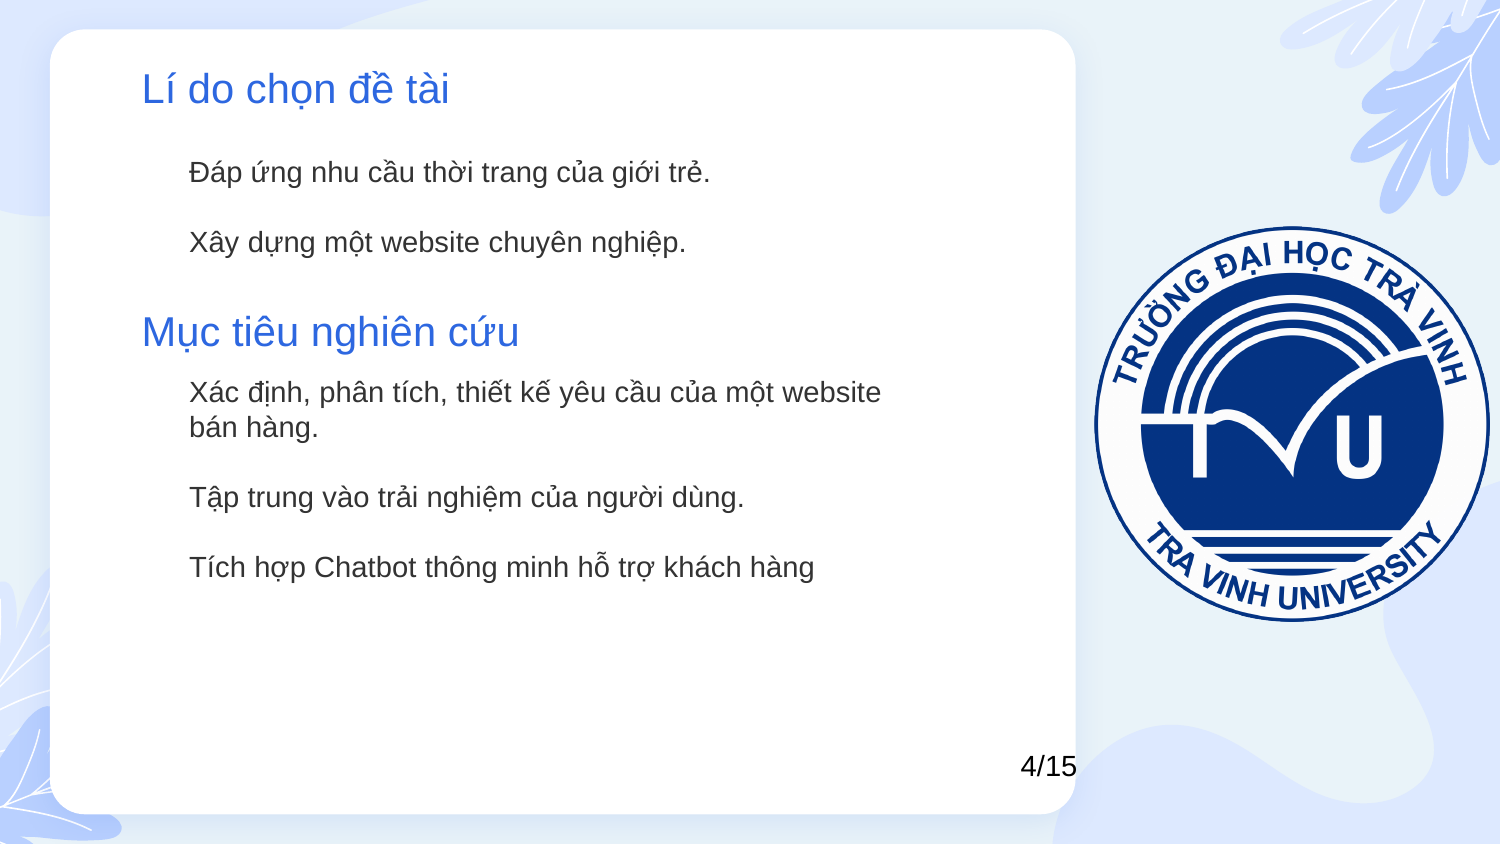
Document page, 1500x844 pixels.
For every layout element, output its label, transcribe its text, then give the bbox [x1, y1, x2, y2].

text_box 4/15 [1005, 739, 1093, 790]
title Lí do chọn đề tài [126, 46, 174, 135]
subtitle Đáp ứng nhu cầu thời trang của giới trẻ. Xây dựng một website chuyên nghiệp. [174, 0, 919, 365]
text_box Xác định, phân tích, thiết kế yêu cầu của một website bán hàng. Tập trung vào trải nghiệm của người dùng. Tích hợp Chatbot thông minh hỗ trợ khách hàng [174, 365, 919, 591]
text_box Mục tiêu nghiên cứu [126, 289, 560, 379]
picture [1094, 226, 1490, 622]
